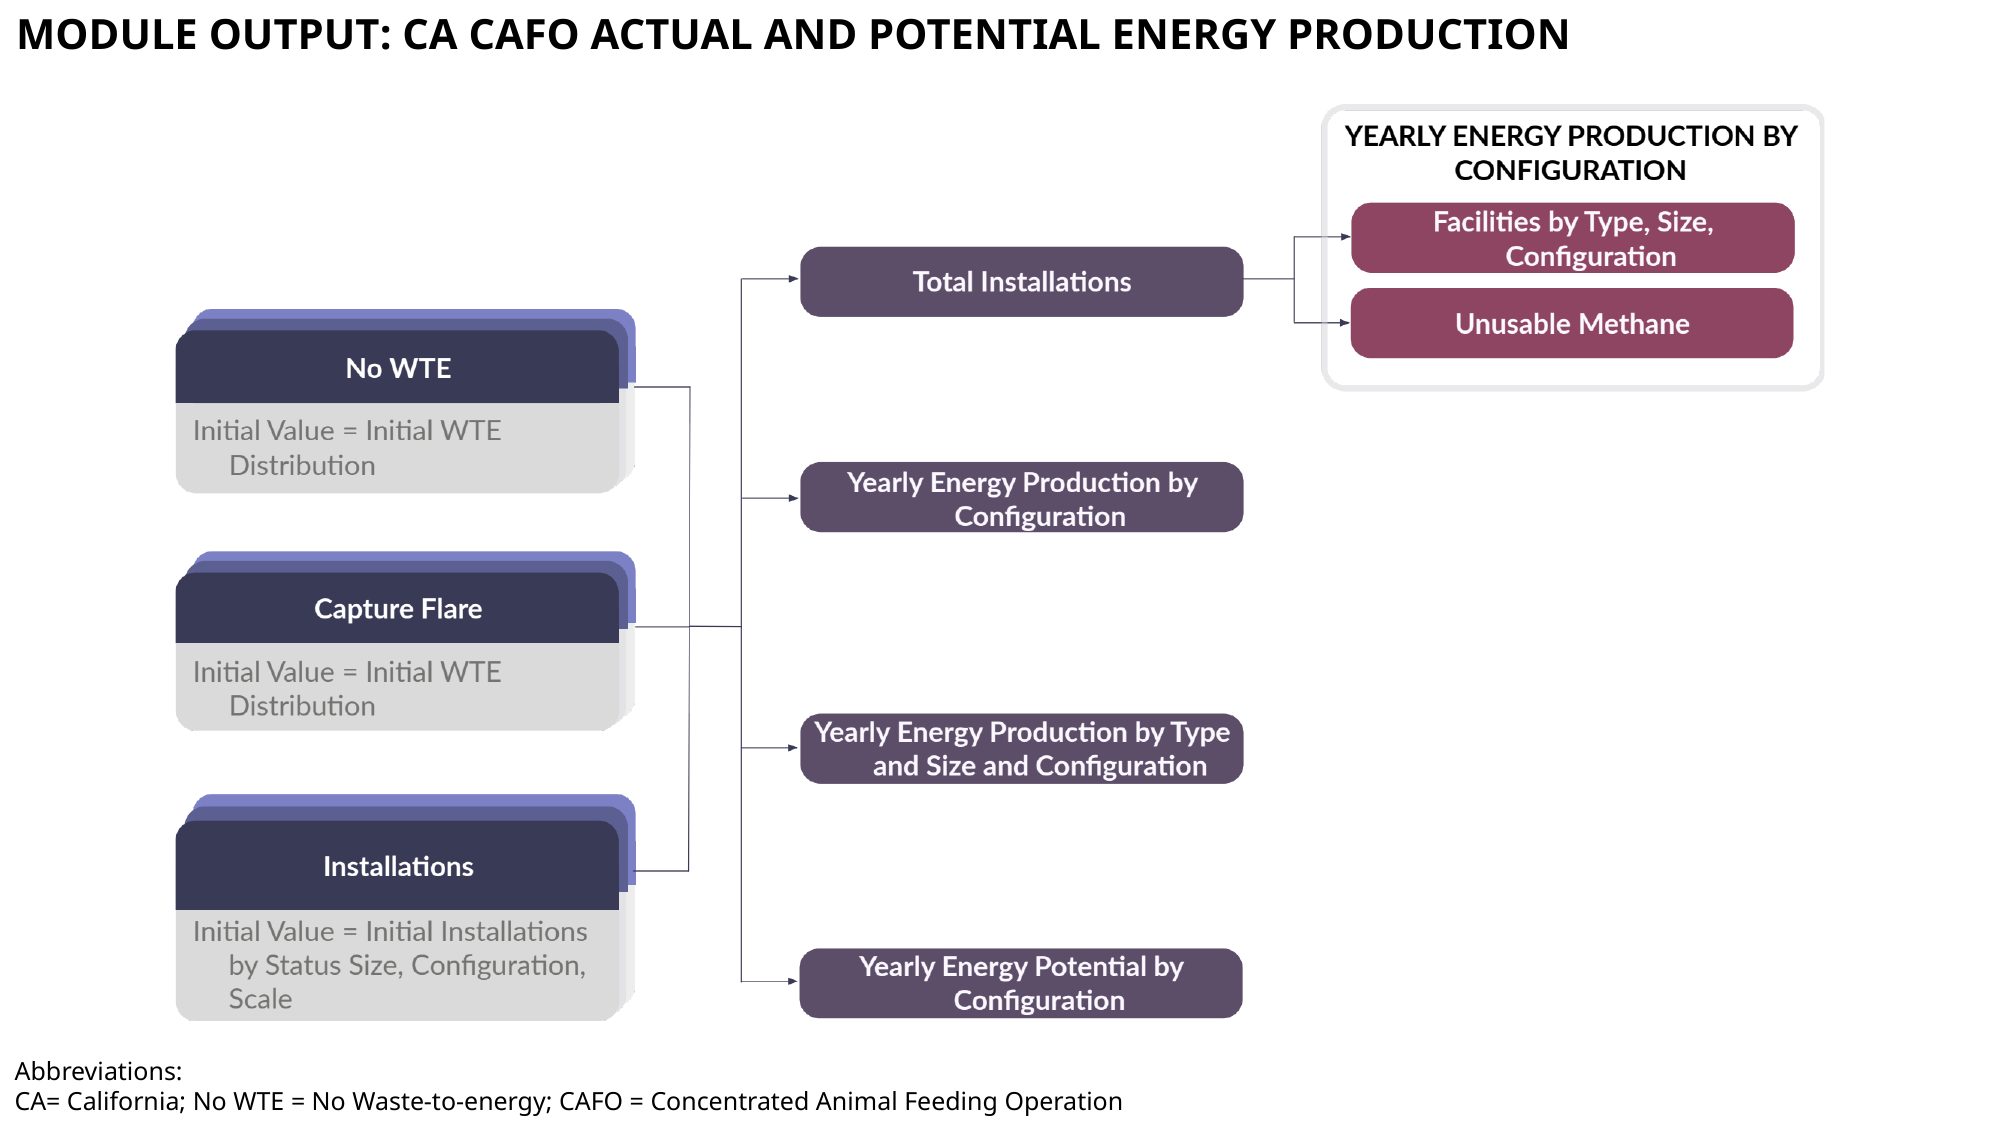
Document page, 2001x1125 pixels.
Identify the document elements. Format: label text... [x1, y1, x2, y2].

picture [175, 104, 1825, 1021]
text_box Abbreviations: CA= California; No WTE = No Waste-to-energy; CAFO = Concentrated Animal Feeding Operation [0, 1048, 2000, 1123]
text_box MODULE OUTPUT: CA CAFO ACTUAL AND POTENTIAL ENERGY PRODUCTION [1, 0, 1587, 65]
